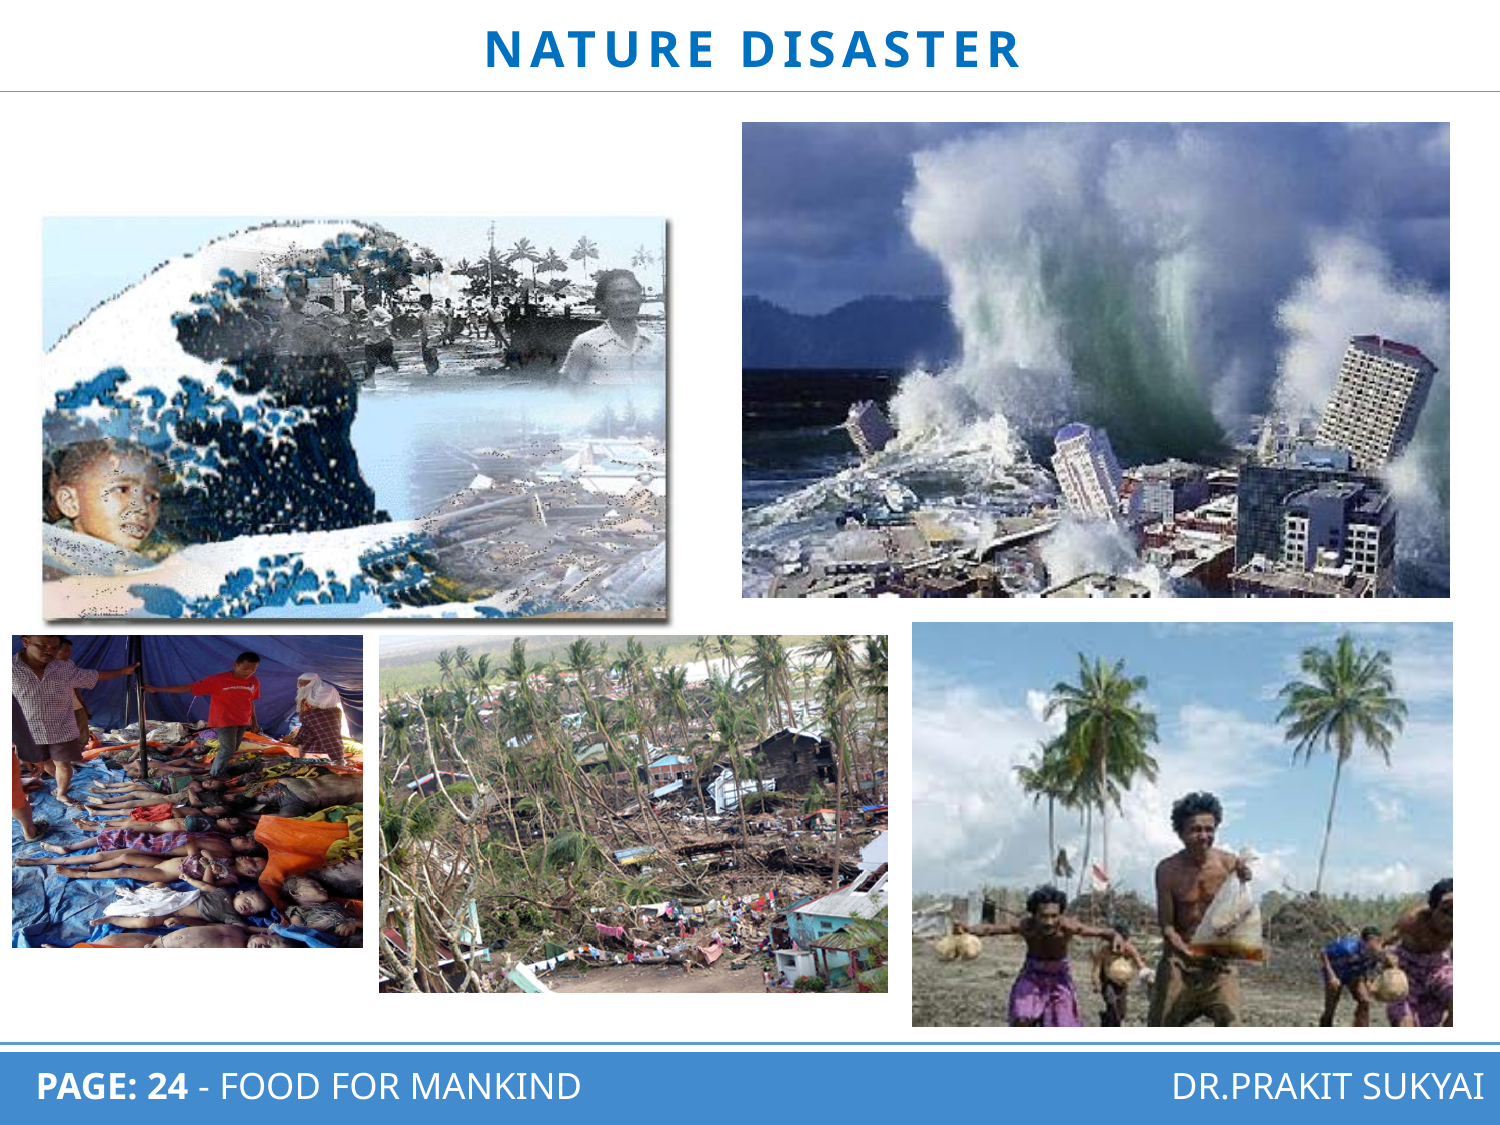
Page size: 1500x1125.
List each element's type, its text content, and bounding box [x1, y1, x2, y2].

text_box DR.PRAKIT SUKYAI [1016, 1060, 1500, 1115]
picture [742, 122, 1450, 598]
picture [12, 210, 888, 993]
picture [912, 622, 1453, 1027]
text_box PAGE: 24 - FOOD FOR MANKIND [20, 1060, 825, 1115]
text_box NATURE DISASTER [31, 10, 1473, 85]
text_box [0, 1051, 1500, 1125]
